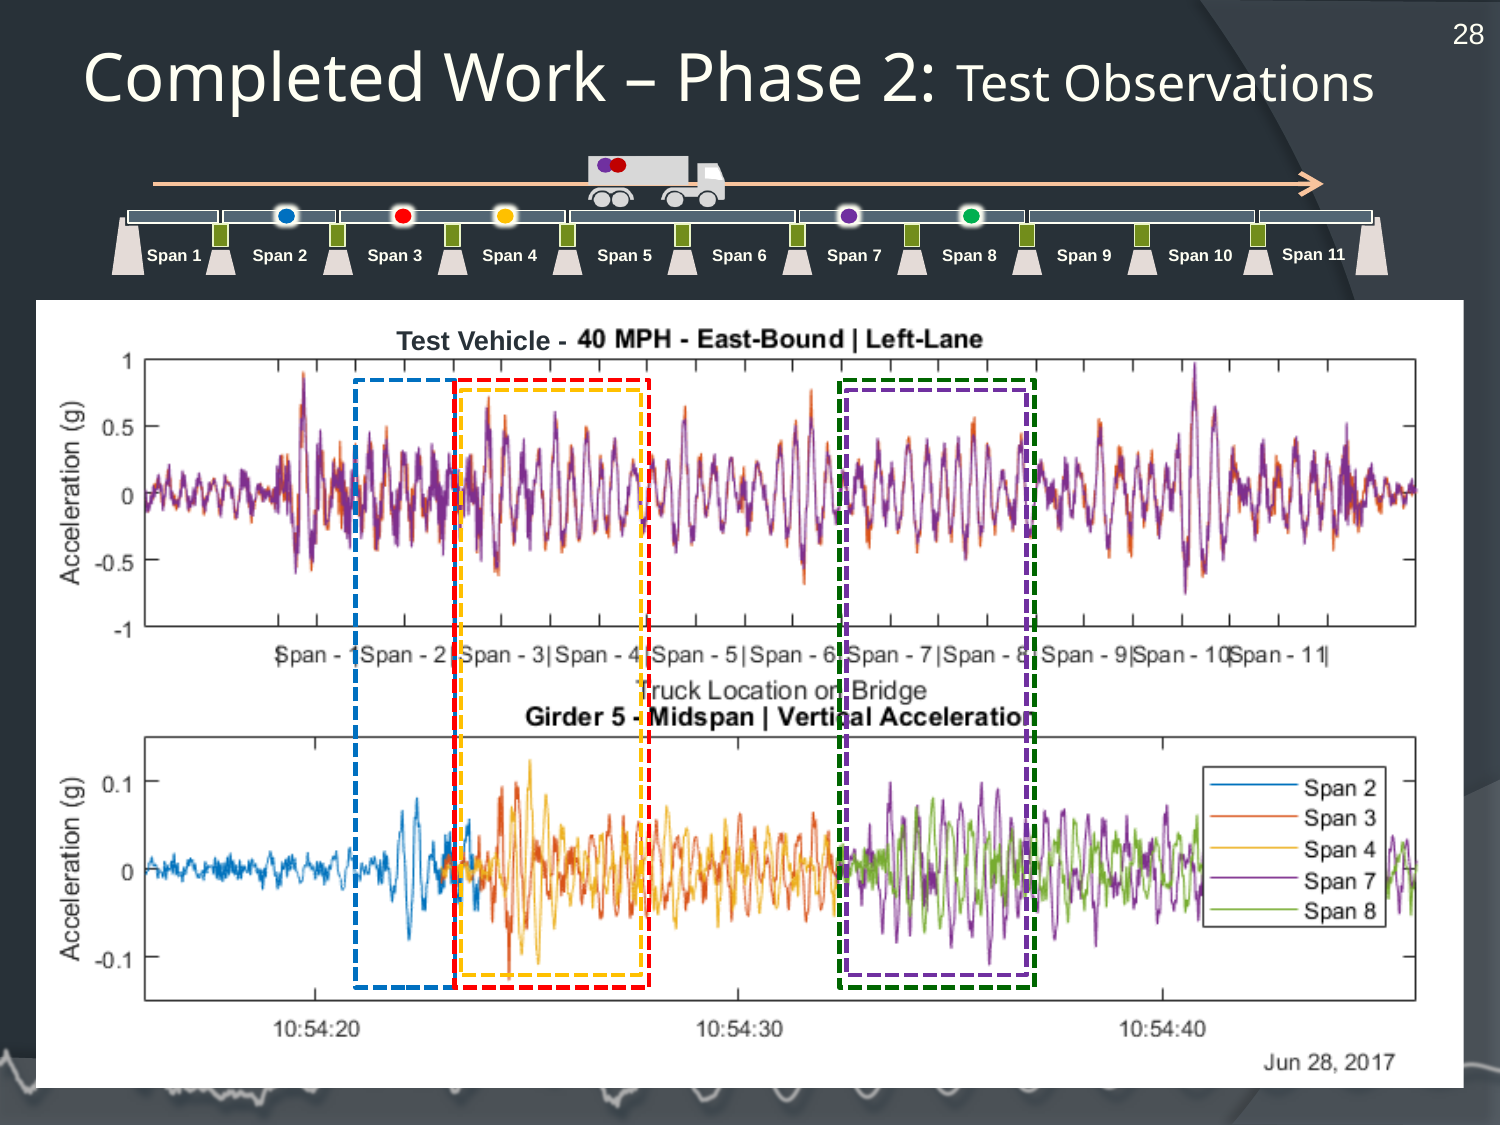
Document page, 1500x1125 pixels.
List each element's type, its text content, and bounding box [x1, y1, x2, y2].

slide_number 28 [1374, 0, 1500, 60]
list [35, 299, 1464, 1088]
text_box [111, 149, 1389, 276]
title Completed Work – Phase 2: Test Observations [75, 24, 1425, 125]
picture [0, 987, 1500, 1125]
